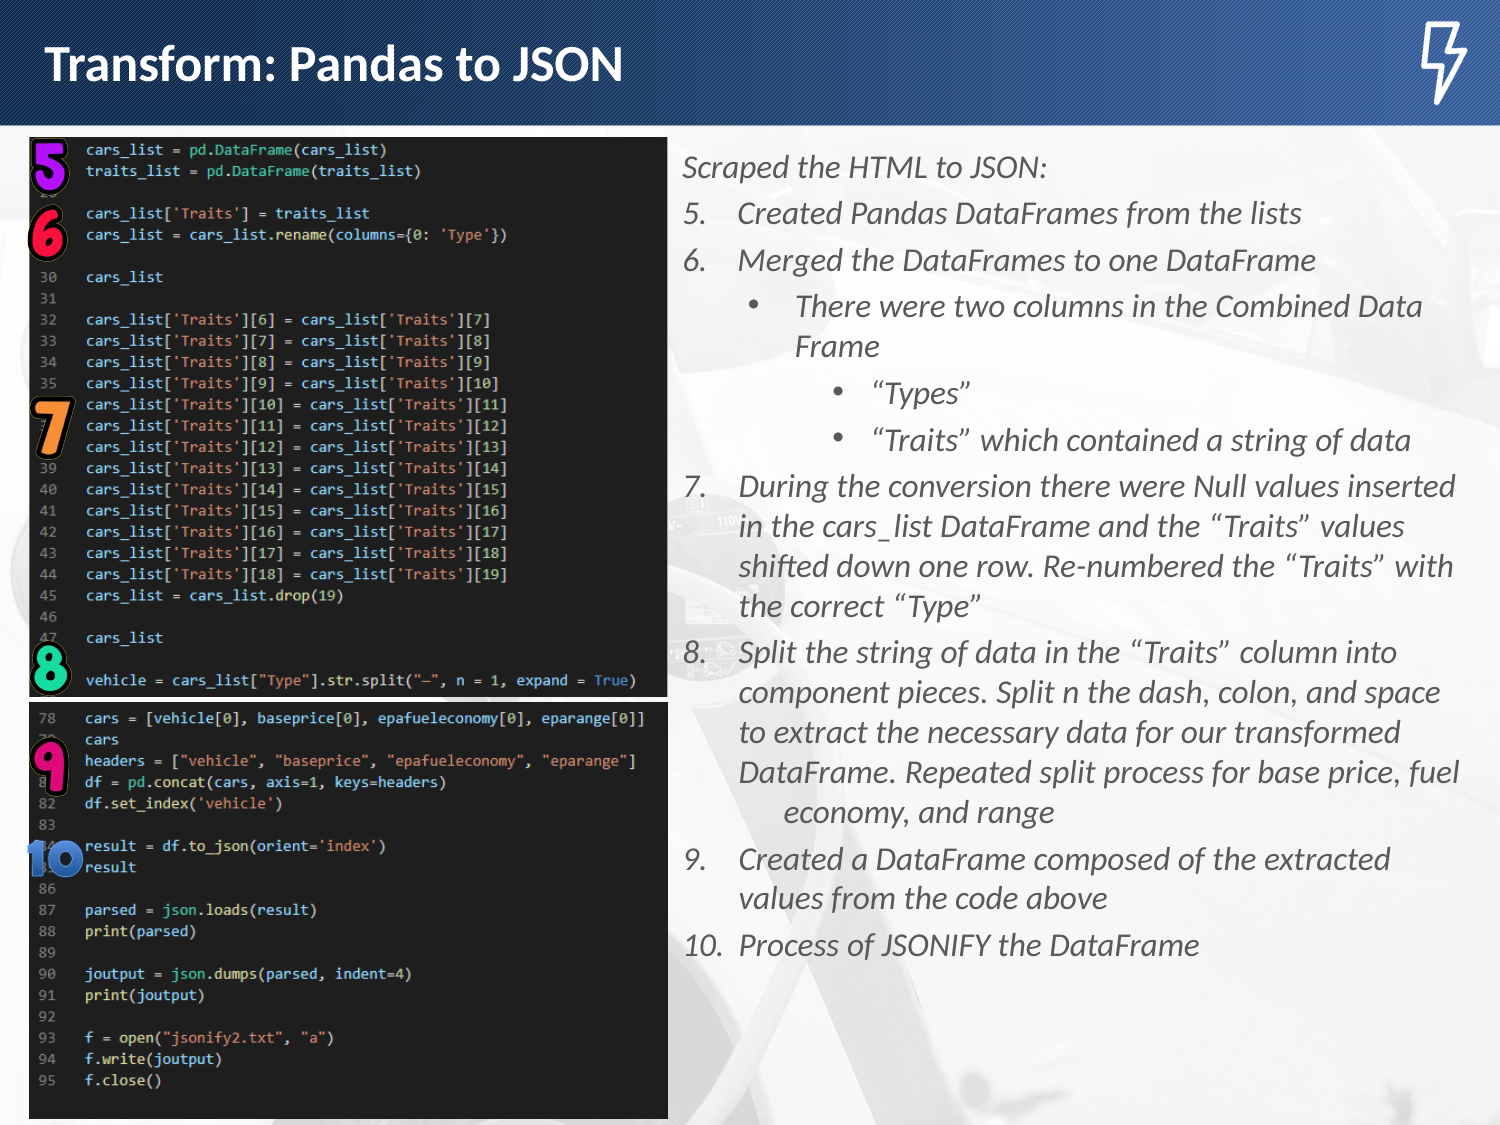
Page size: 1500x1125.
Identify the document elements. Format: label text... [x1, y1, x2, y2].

picture [0, 0, 1500, 1125]
title Transform: Pandas to JSON [29, 0, 1287, 127]
list Scraped the HTML to JSON: 5. Created Pandas DataFrames from the lists 6. Merged the DataFrames to one DataFrame There were two columns in the Combined Data Frame “Types” “Traits” which contained a string of data During the conversion there were Null values inserted in the cars_list DataFrame and the “Traits” values shifted down one row. Re-numbered the “Traits” with the correct “Type” Split the string of data in the “Traits” column into component pieces. Split n the dash, colon, and space to extract the necessary data for our transformed DataFrame. Repeated split process for base price, fuel economy, and range Created a DataFrame composed of the extracted values from the code above Process of JSONIFY the DataFrame [668, 137, 1495, 1054]
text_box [19, 136, 668, 1119]
